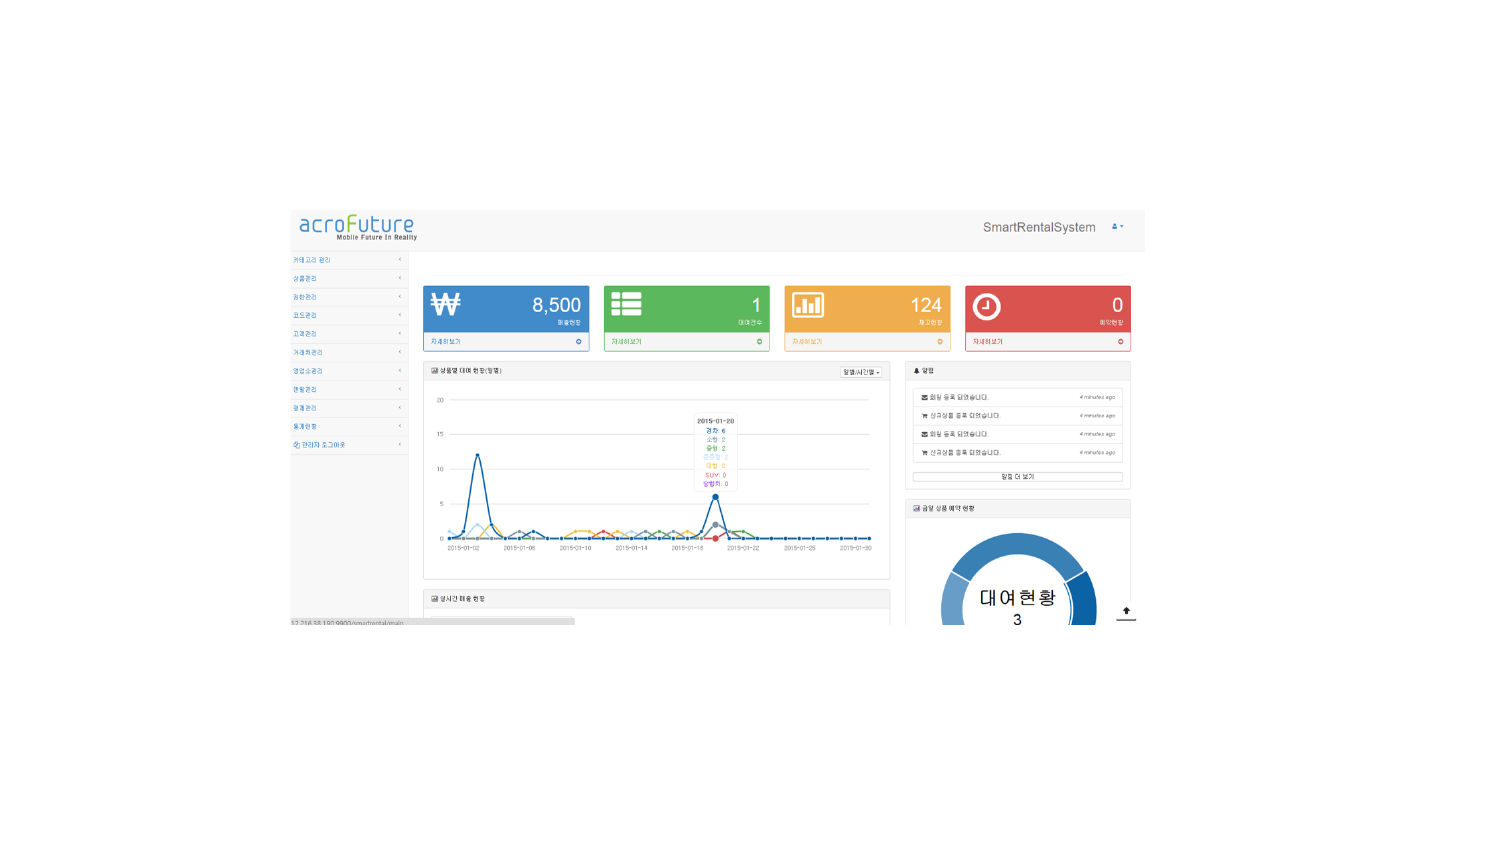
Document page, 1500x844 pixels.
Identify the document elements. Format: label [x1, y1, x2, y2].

text_box [212, 167, 1229, 712]
